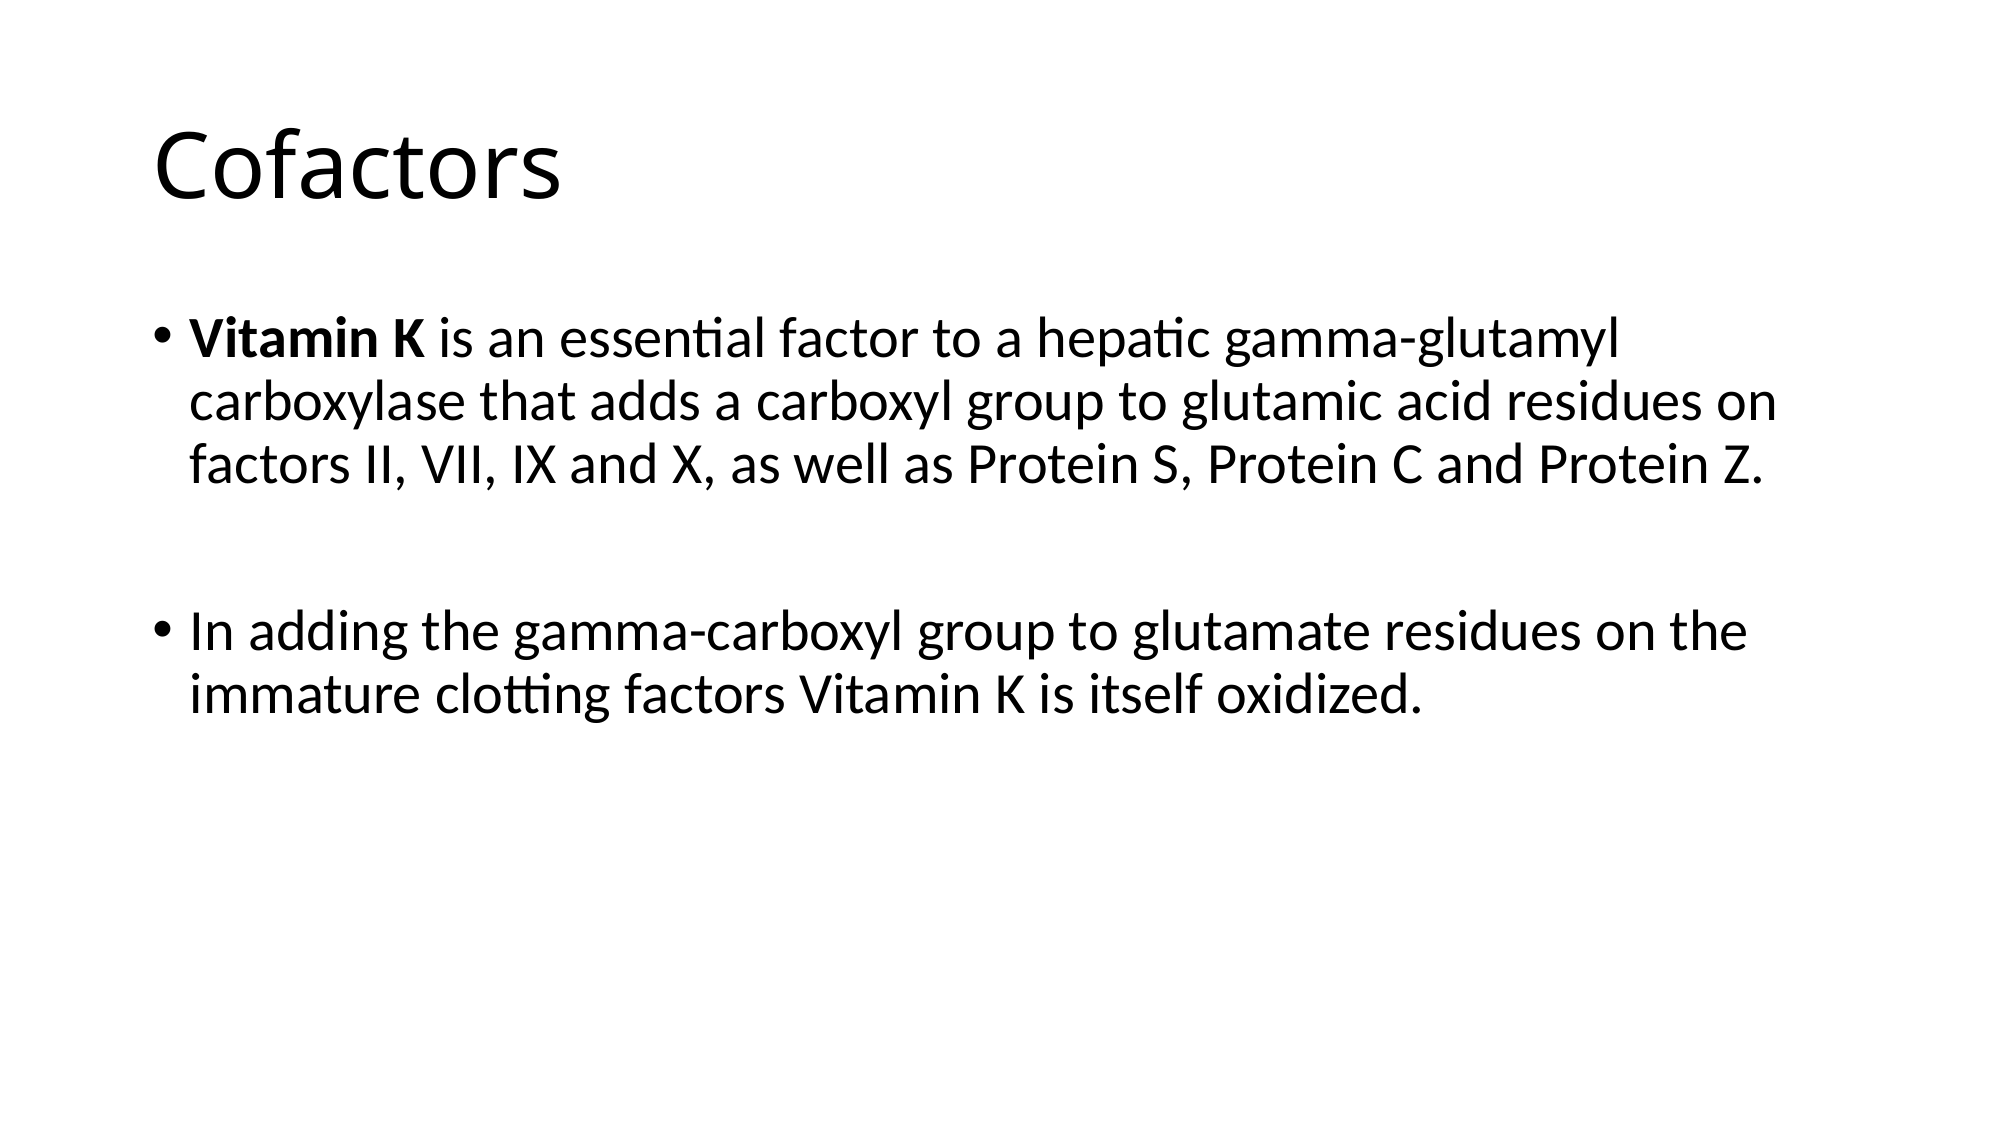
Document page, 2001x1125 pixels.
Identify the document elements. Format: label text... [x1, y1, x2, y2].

list Vitamin K is an essential factor to a hepatic gamma-glutamyl carboxylase that adds a carboxyl group to glutamic acid residues on factors II, VII, IX and X, as well as Protein S, Protein C and Protein Z. In adding the gamma-carboxyl group to glutamate residues on the immature clotting factors Vitamin K is itself oxidized. [137, 299, 1863, 1014]
title Cofactors [137, 59, 1863, 278]
